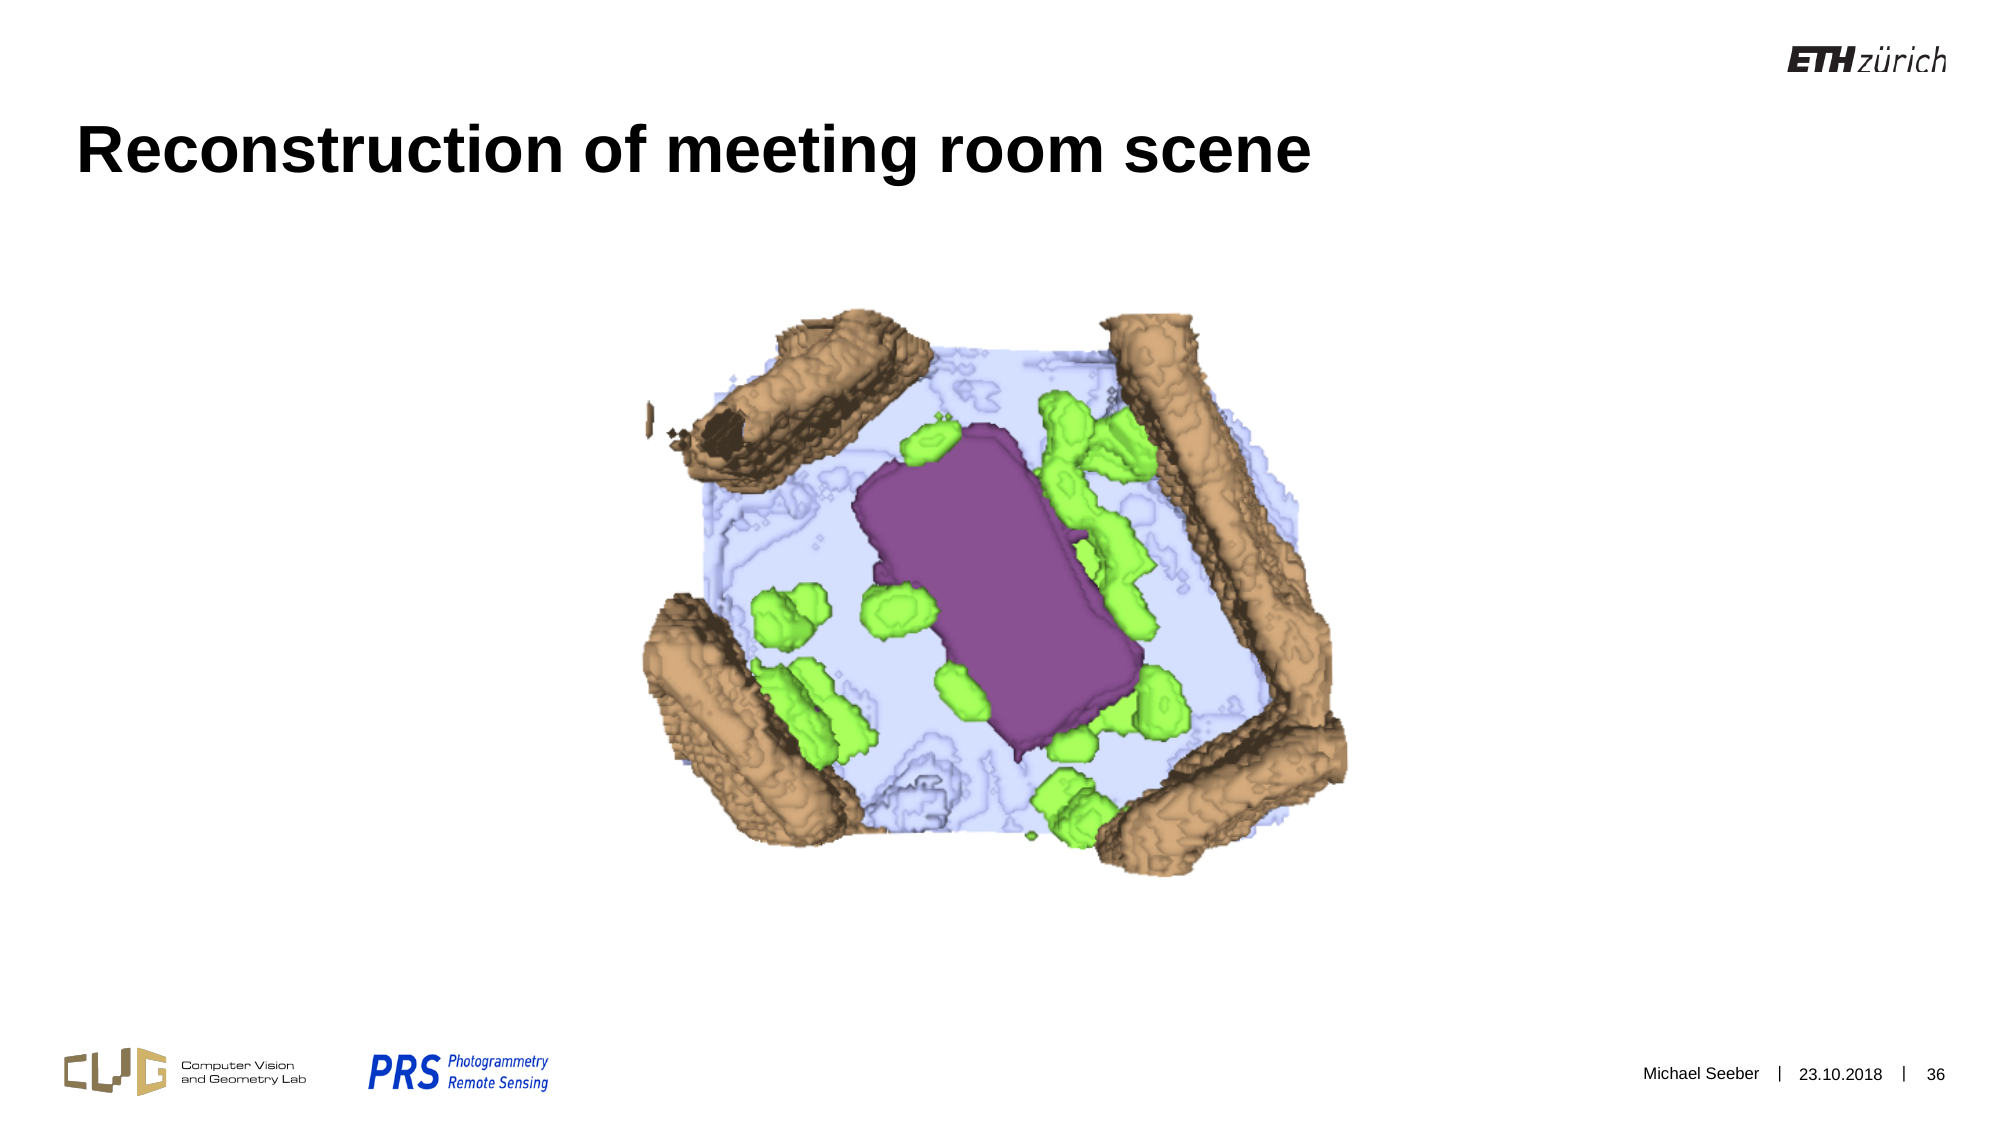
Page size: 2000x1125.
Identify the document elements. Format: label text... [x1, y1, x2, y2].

footer Michael Seeber [999, 1034, 1760, 1111]
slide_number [1790, 1034, 1892, 1112]
title Reconstruction of meeting room scene [53, 97, 1946, 190]
slide_number 36 [1906, 1034, 1966, 1112]
picture [573, 244, 1426, 935]
picture [52, 1038, 324, 1106]
picture [362, 1049, 553, 1098]
